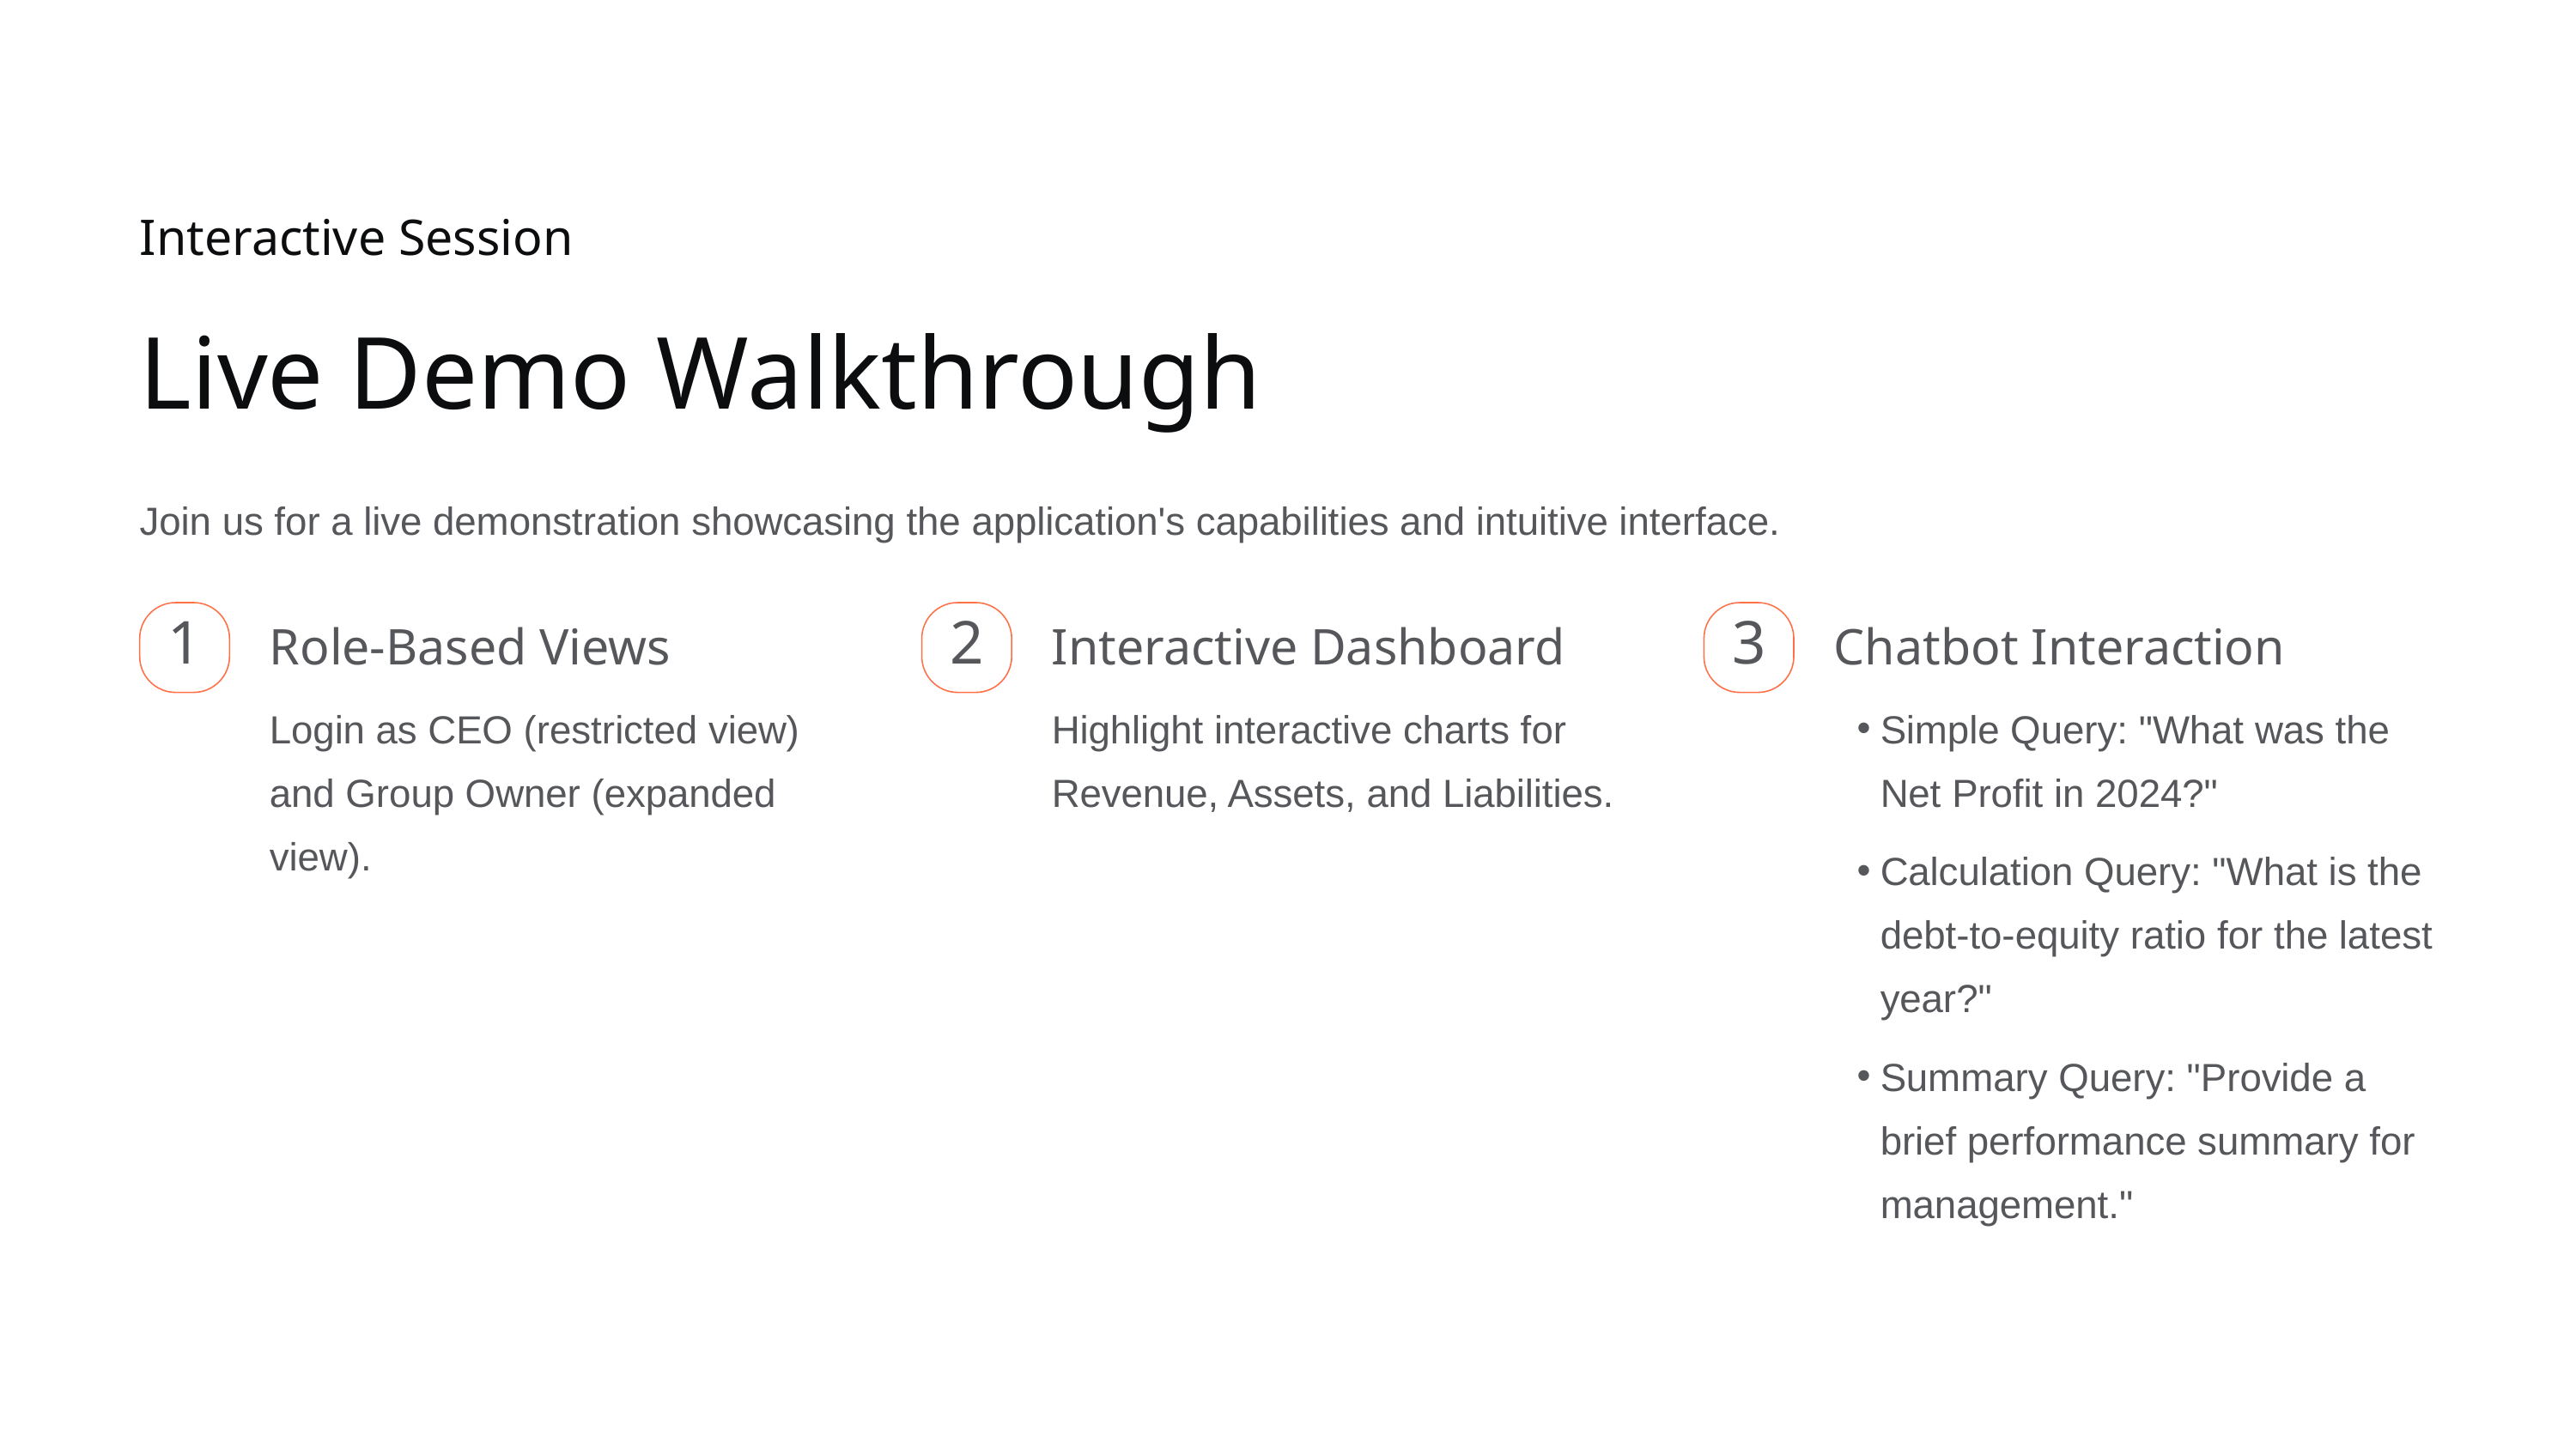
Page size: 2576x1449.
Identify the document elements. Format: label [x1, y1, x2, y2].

text_box [920, 601, 1013, 694]
text_box [138, 601, 231, 694]
text_box [0, 0, 2576, 1449]
text_box [1703, 601, 1795, 694]
